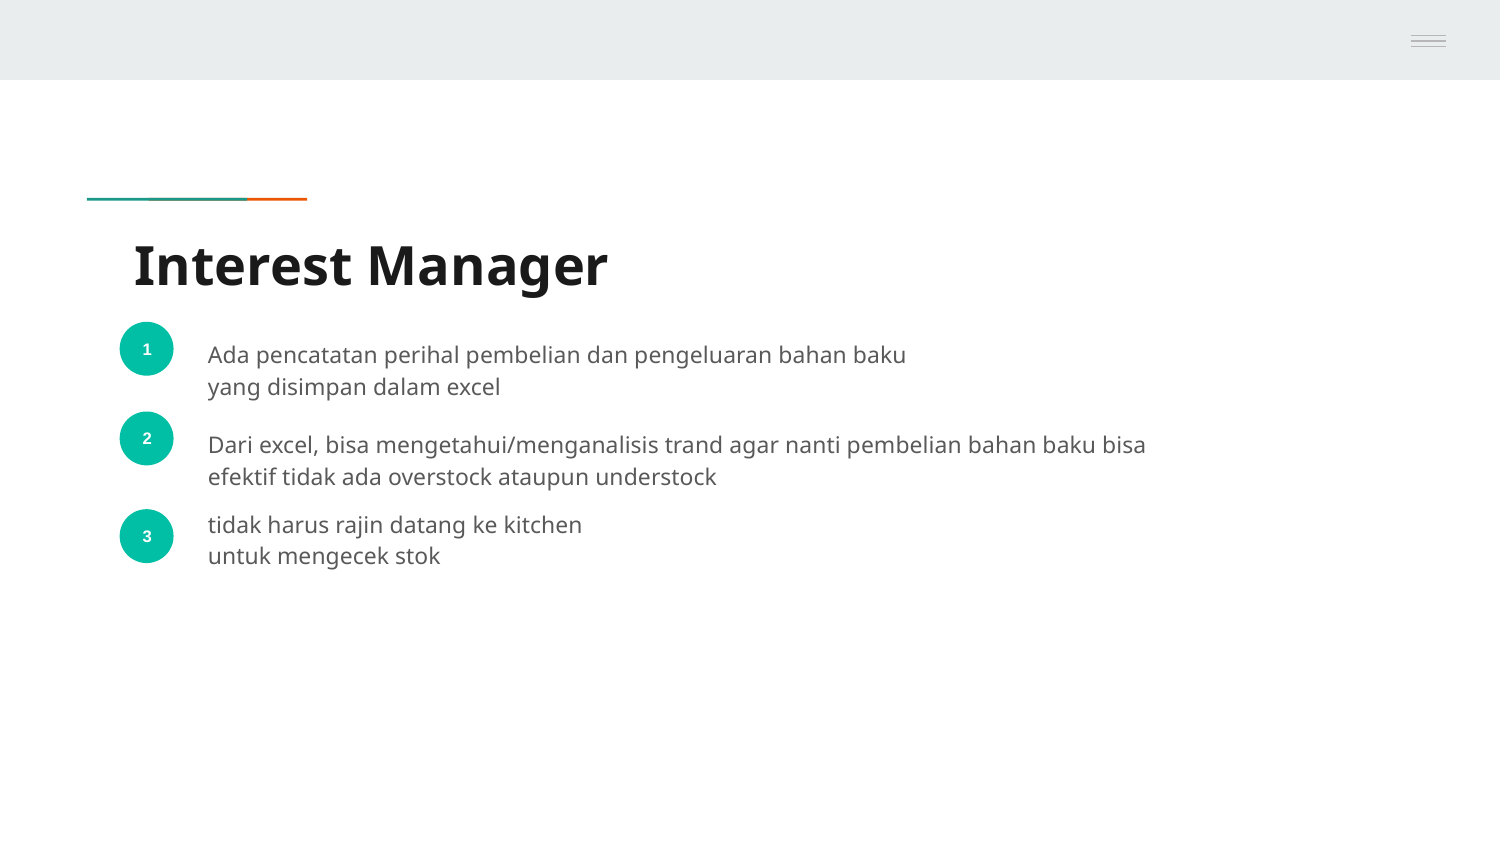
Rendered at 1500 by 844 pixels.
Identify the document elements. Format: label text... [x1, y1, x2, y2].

list Ada pencatatan perihal pembelian dan pengeluaran bahan baku yang disimpan dalam excel [192, 321, 961, 376]
title Interest Manager [119, 216, 1381, 305]
list tidak harus rajin datang ke kitchen untuk mengecek stok [192, 491, 658, 572]
text_box 1 [119, 321, 174, 376]
text_box 2 [119, 411, 174, 466]
list Dari excel, bisa mengetahui/menganalisis trand agar nanti pembelian bahan baku bisa efektif tidak ada overstock ataupun understock [192, 411, 1198, 466]
text_box 3 [119, 509, 174, 564]
